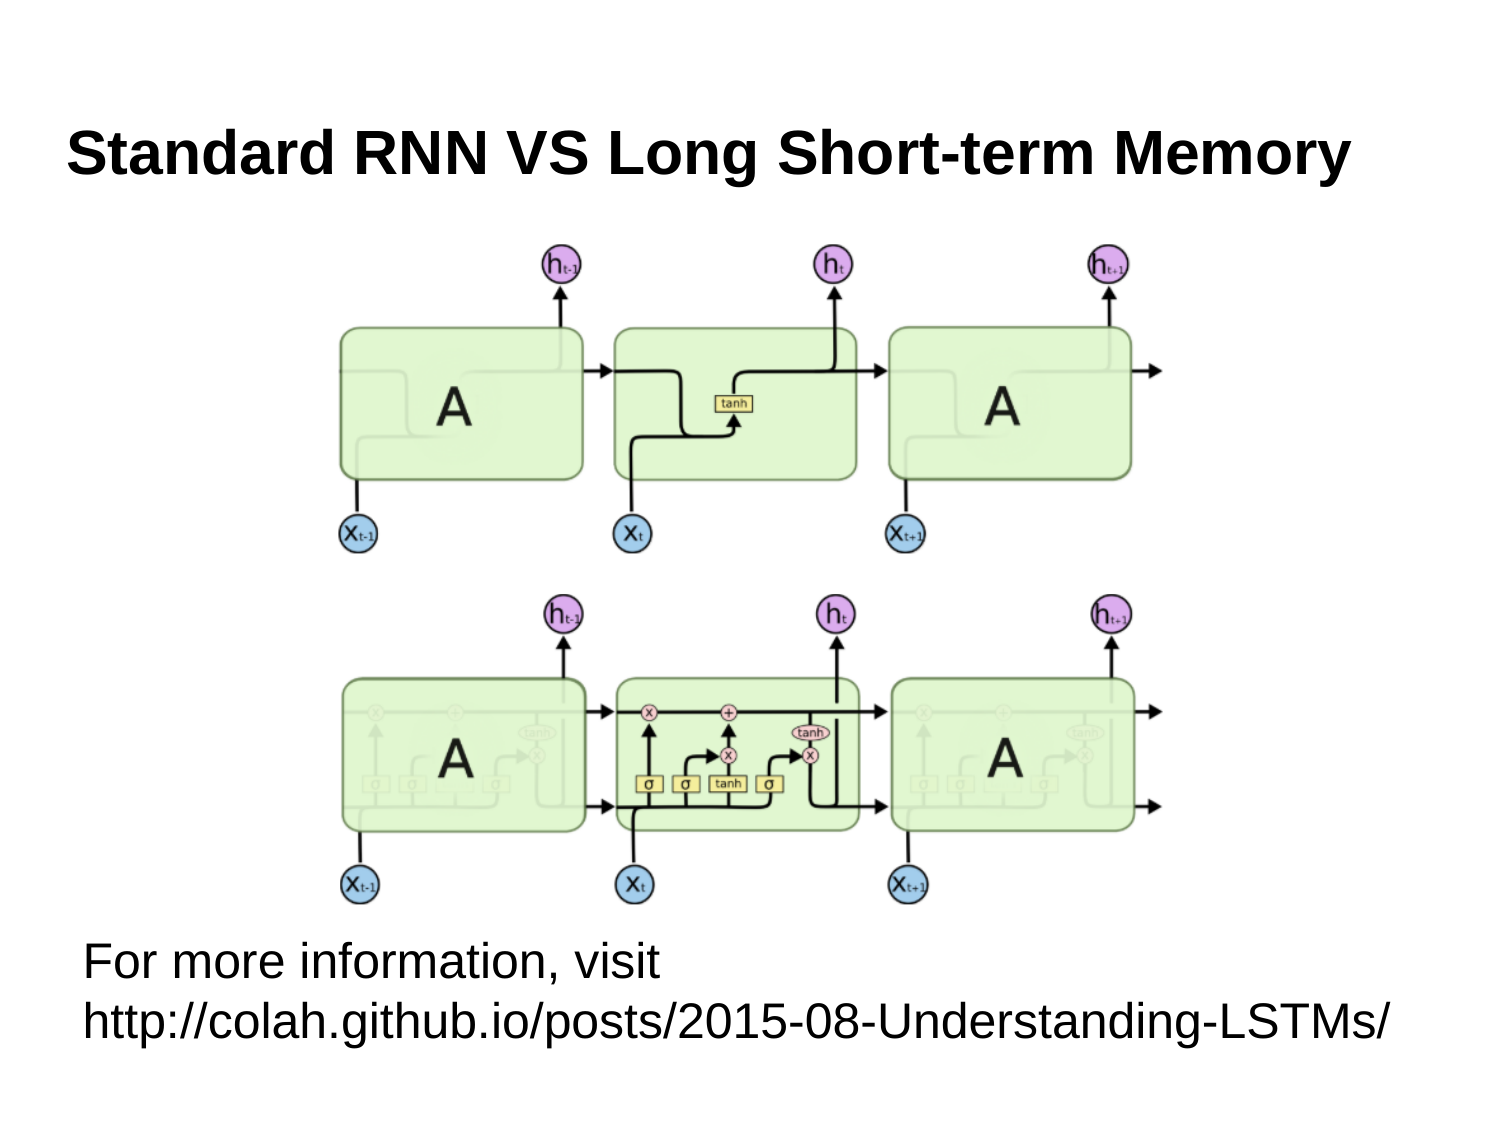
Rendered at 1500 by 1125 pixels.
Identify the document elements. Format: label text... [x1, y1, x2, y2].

text_box For more information, visit http://colah.github.io/posts/2015-08-Understanding-LSTMs/ [68, 921, 1432, 1056]
picture [302, 233, 1198, 565]
picture [282, 579, 1198, 922]
title Standard RNN VS Long Short-term Memory [51, 97, 1449, 234]
